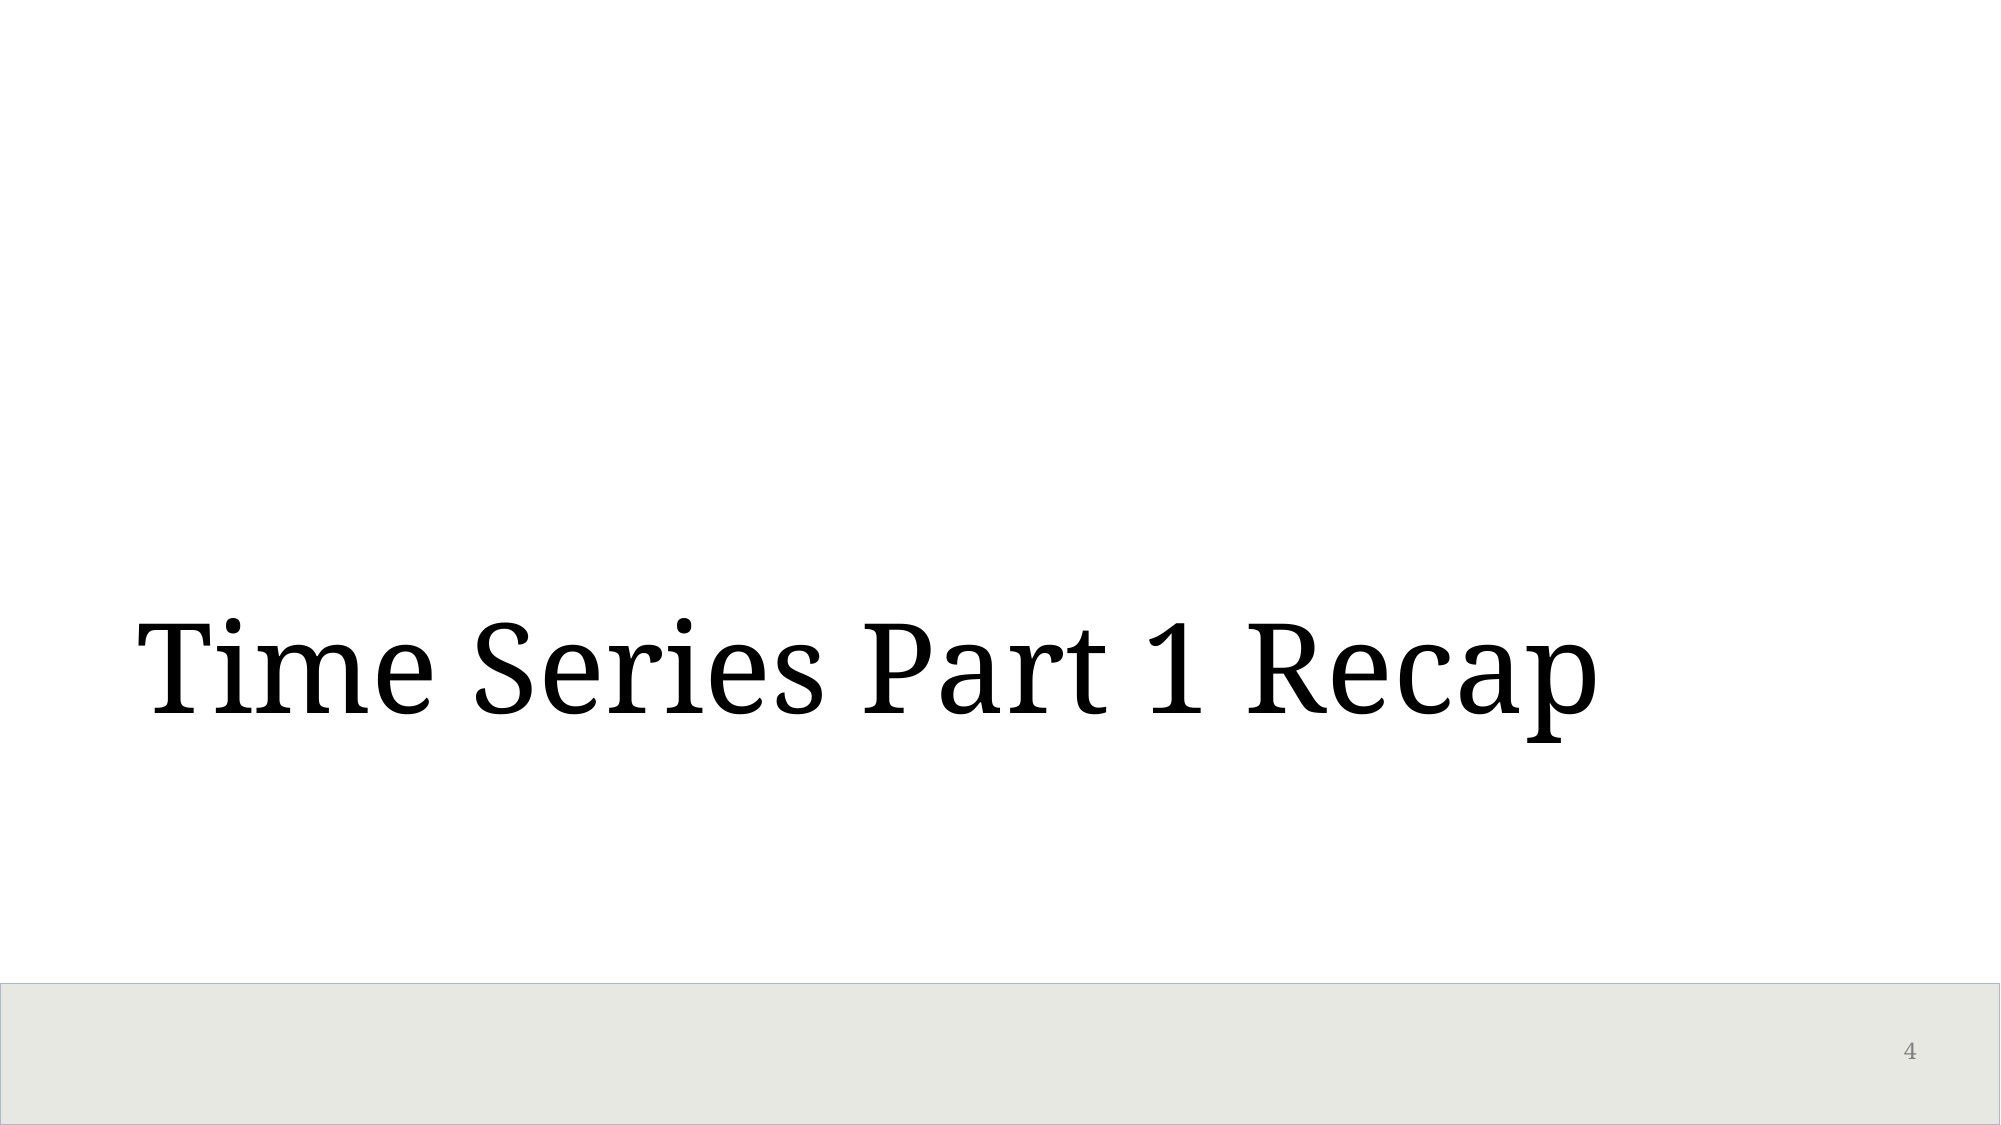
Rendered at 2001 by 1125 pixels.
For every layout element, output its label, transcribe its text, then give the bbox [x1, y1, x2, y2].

title Time Series Part 1 Recap [136, 280, 1862, 749]
